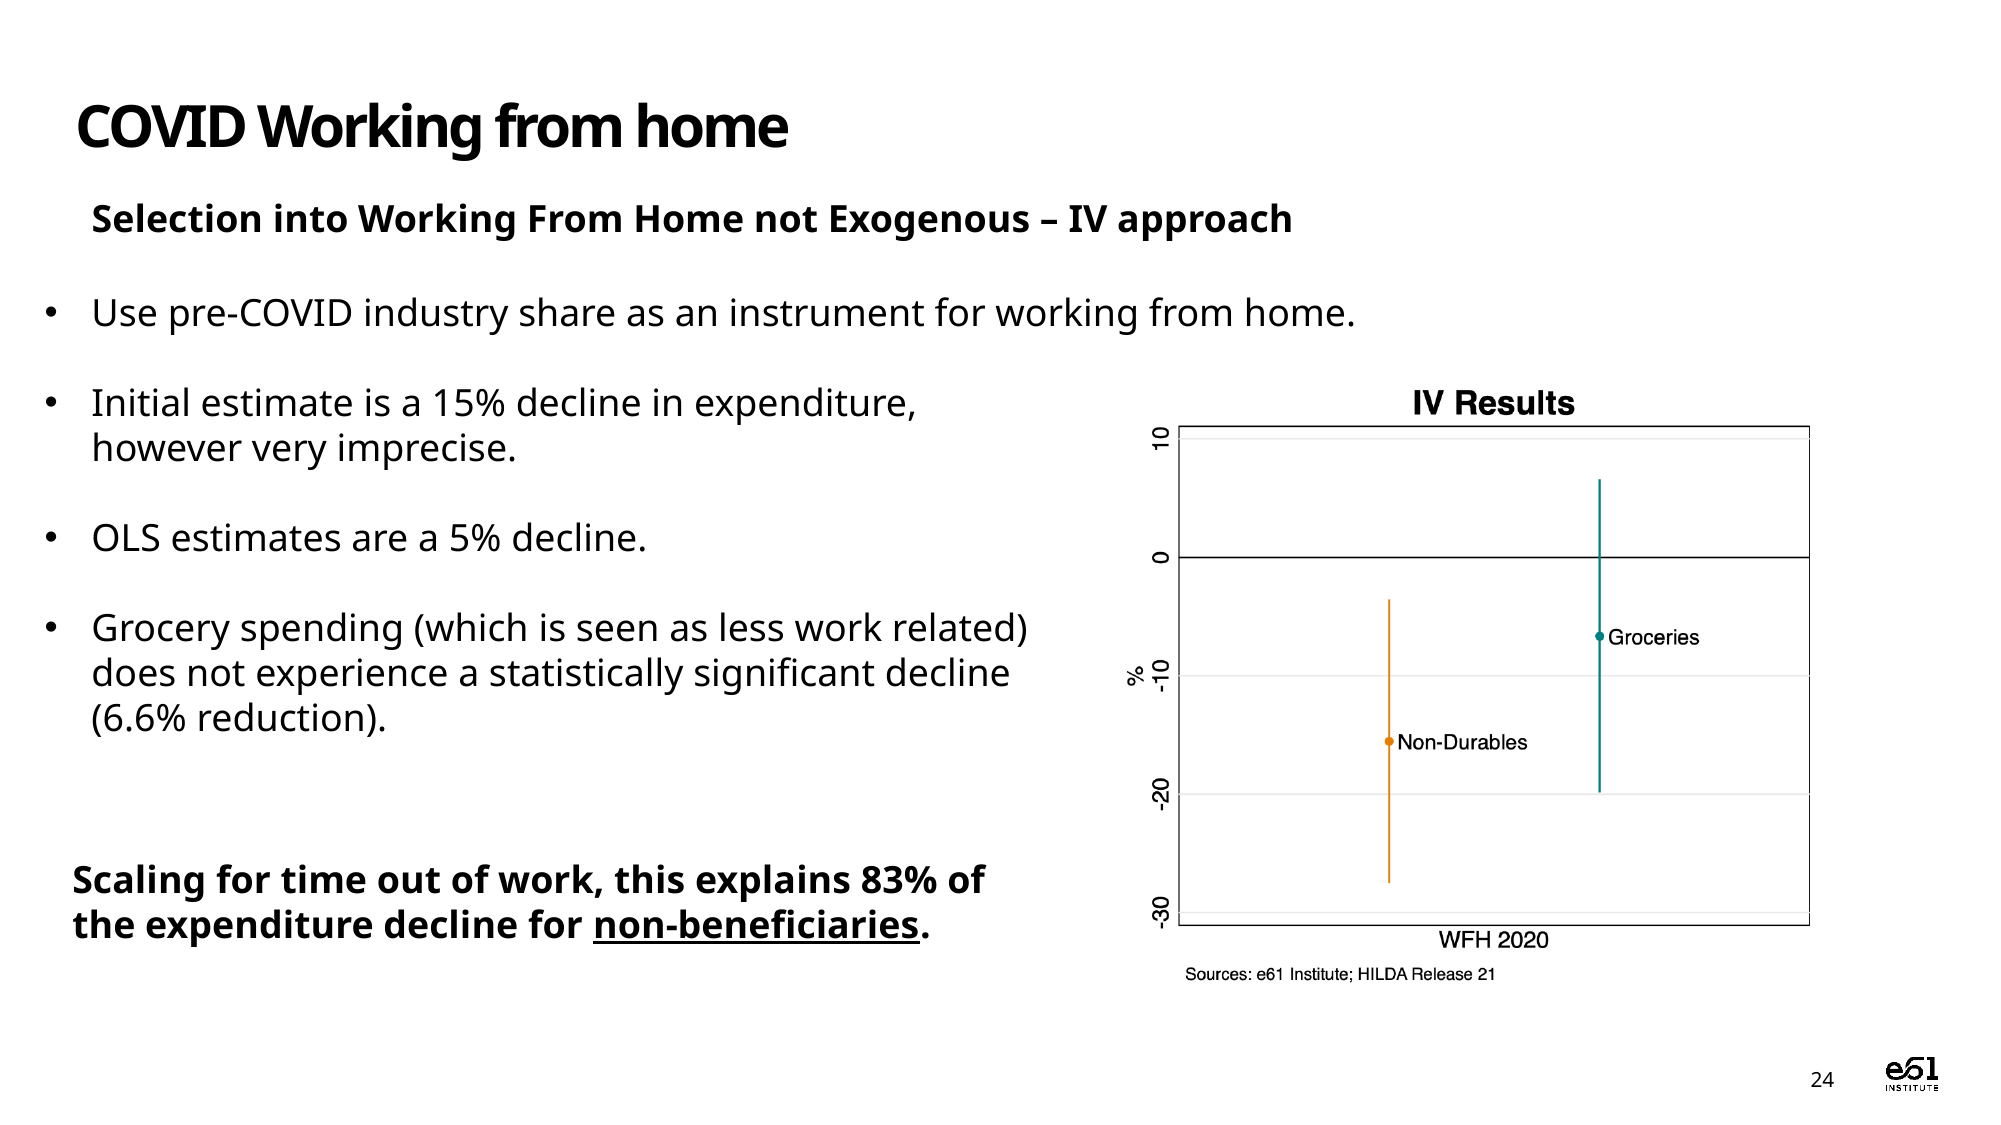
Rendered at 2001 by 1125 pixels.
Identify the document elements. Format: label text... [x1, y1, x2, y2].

text_box Scaling for time out of work, this explains 83% of the expenditure decline for non-beneficiaries. [57, 848, 1011, 953]
slide_number 24 [1795, 1050, 1888, 1095]
title COVID Working from home [60, 95, 1941, 211]
text_box Selection into Working From Home not Exogenous – IV approach [76, 187, 1310, 248]
picture [1883, 1048, 1941, 1096]
text_box Use pre-COVID industry share as an instrument for working from home. Initial estimate is a 15% decline in expenditure, however very imprecise. OLS estimates are a 5% decline. Grocery spending (which is seen as less work related) does not experience a statistically significant decline (6.6% reduction). [29, 281, 1373, 747]
picture [1048, 384, 1884, 992]
